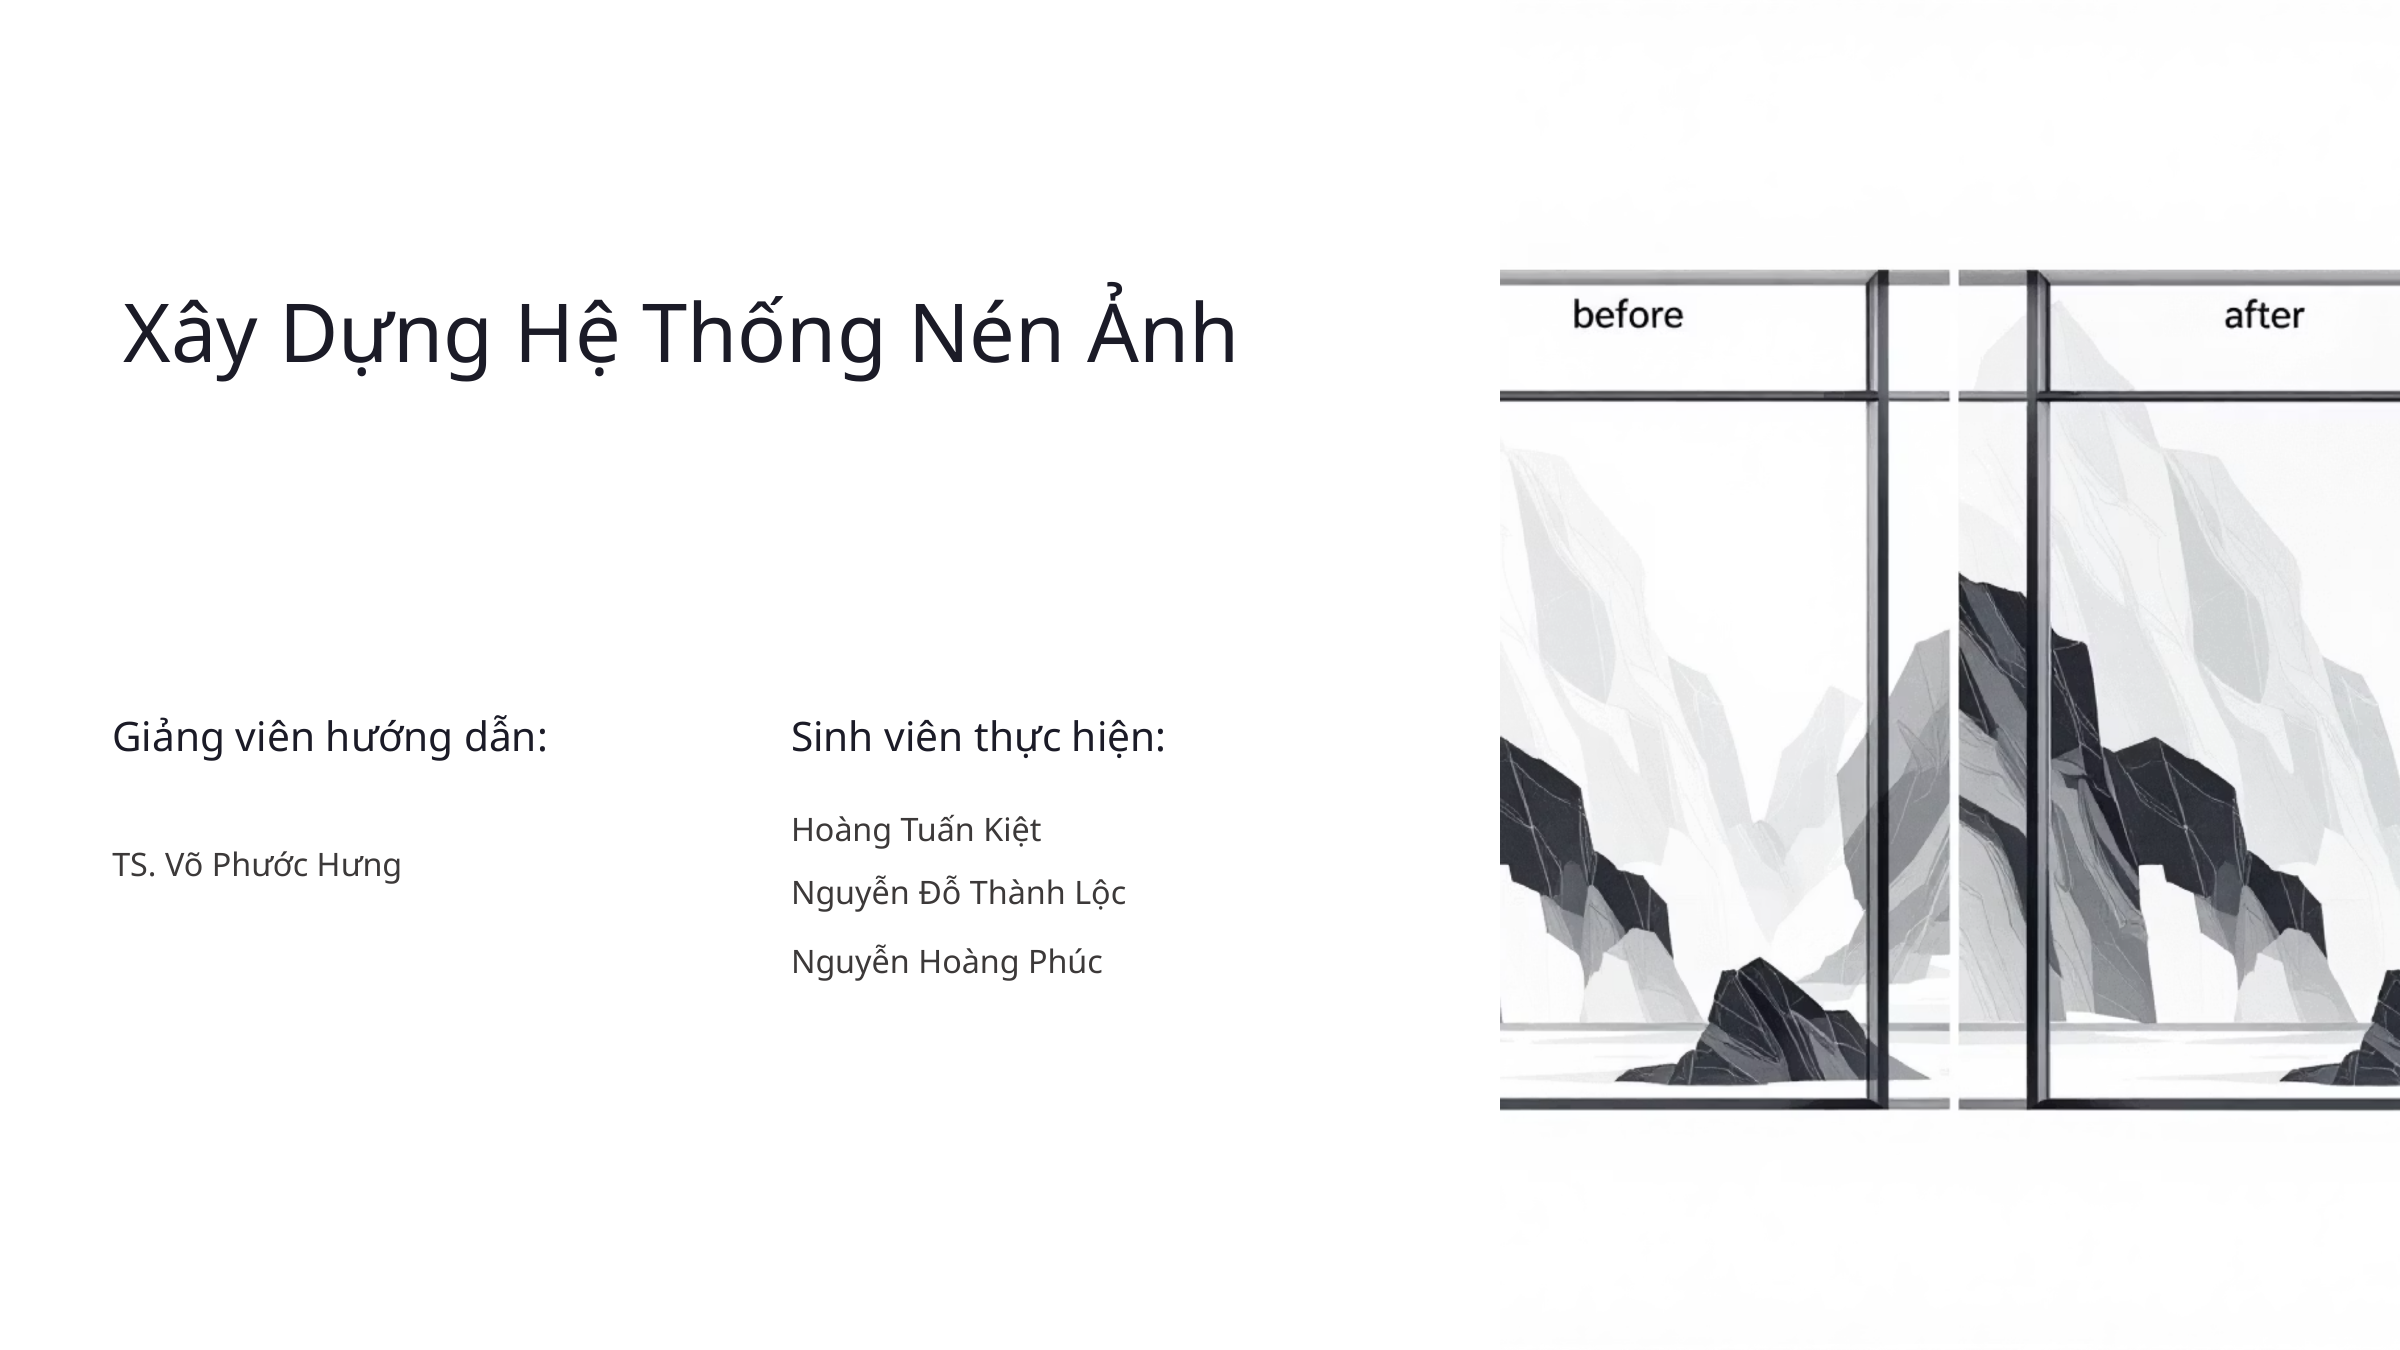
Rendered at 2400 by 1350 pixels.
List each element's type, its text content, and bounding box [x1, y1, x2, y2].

text_box TS. Võ Phước Hưng [112, 830, 693, 883]
text_box Nguyễn Hoàng Phúc [790, 927, 1372, 980]
text_box Giảng viên hướng dẫn: [112, 709, 530, 761]
text_box Xây Dựng Hệ Thống Nén Ảnh [123, 277, 1224, 380]
text_box Nguyễn Đỗ Thành Lộc [790, 859, 1372, 912]
text_box Hoàng Tuấn Kiệt [790, 795, 1372, 848]
picture [1499, 0, 2400, 1350]
text_box Sinh viên thực hiện: [790, 709, 1198, 761]
